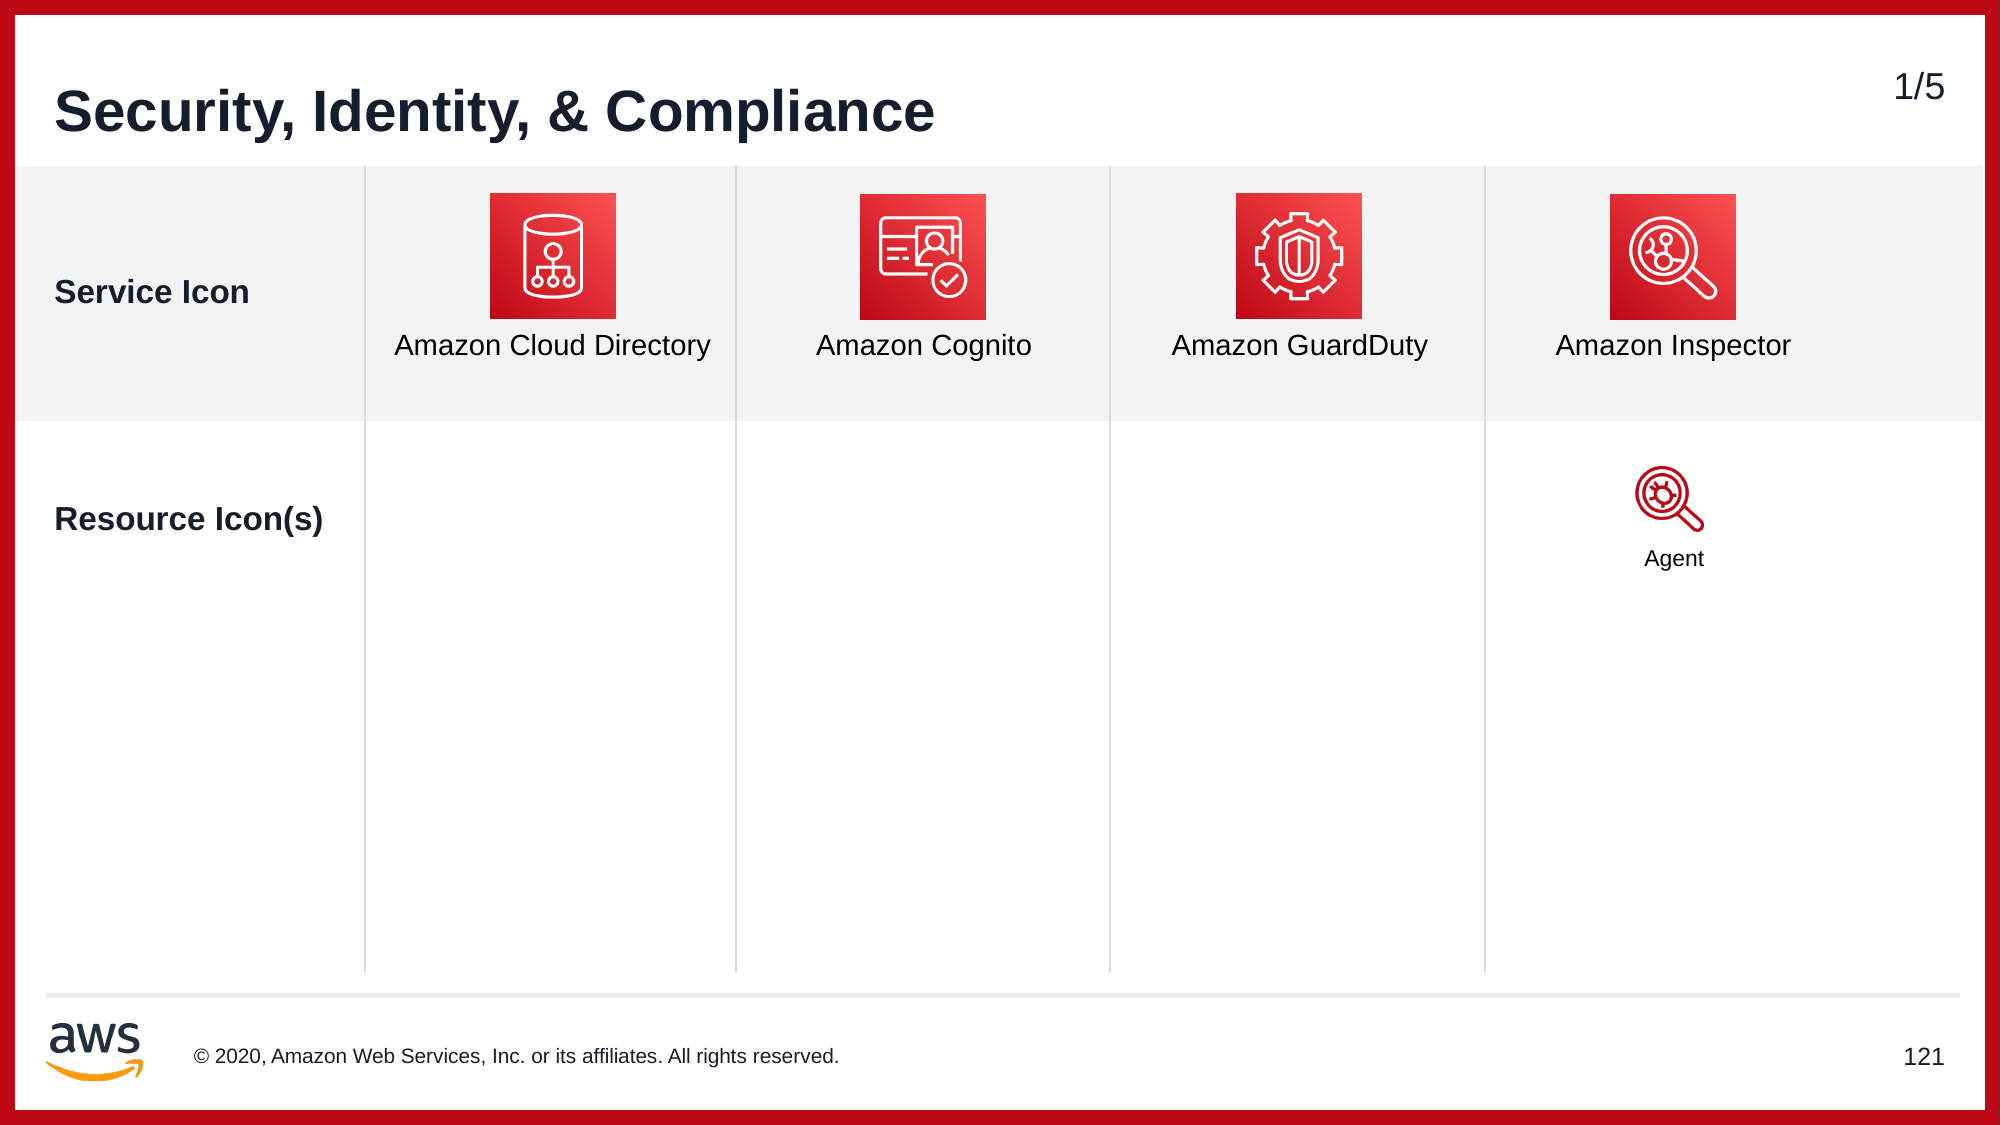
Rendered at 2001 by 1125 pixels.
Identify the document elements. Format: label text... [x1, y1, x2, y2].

slide_number 121 [1493, 1025, 1961, 1086]
picture [1631, 461, 1707, 537]
picture [490, 193, 616, 319]
picture [860, 194, 986, 320]
text_box Amazon Inspector [1493, 319, 1855, 369]
title Security, Identity, & Compliance [39, 59, 1457, 166]
text_box Agent [1488, 536, 1861, 579]
list 1/5 [1693, 59, 1961, 166]
text_box Amazon GuardDuty [1113, 319, 1484, 369]
footer © 2020, Amazon Web Services, Inc. or its affiliates. All rights reserved. [178, 1025, 911, 1086]
picture [1610, 194, 1736, 320]
text_box Amazon Cloud Directory [369, 319, 735, 369]
text_box Amazon Cognito [736, 319, 1109, 369]
picture [1236, 193, 1362, 319]
picture [46, 1023, 143, 1081]
